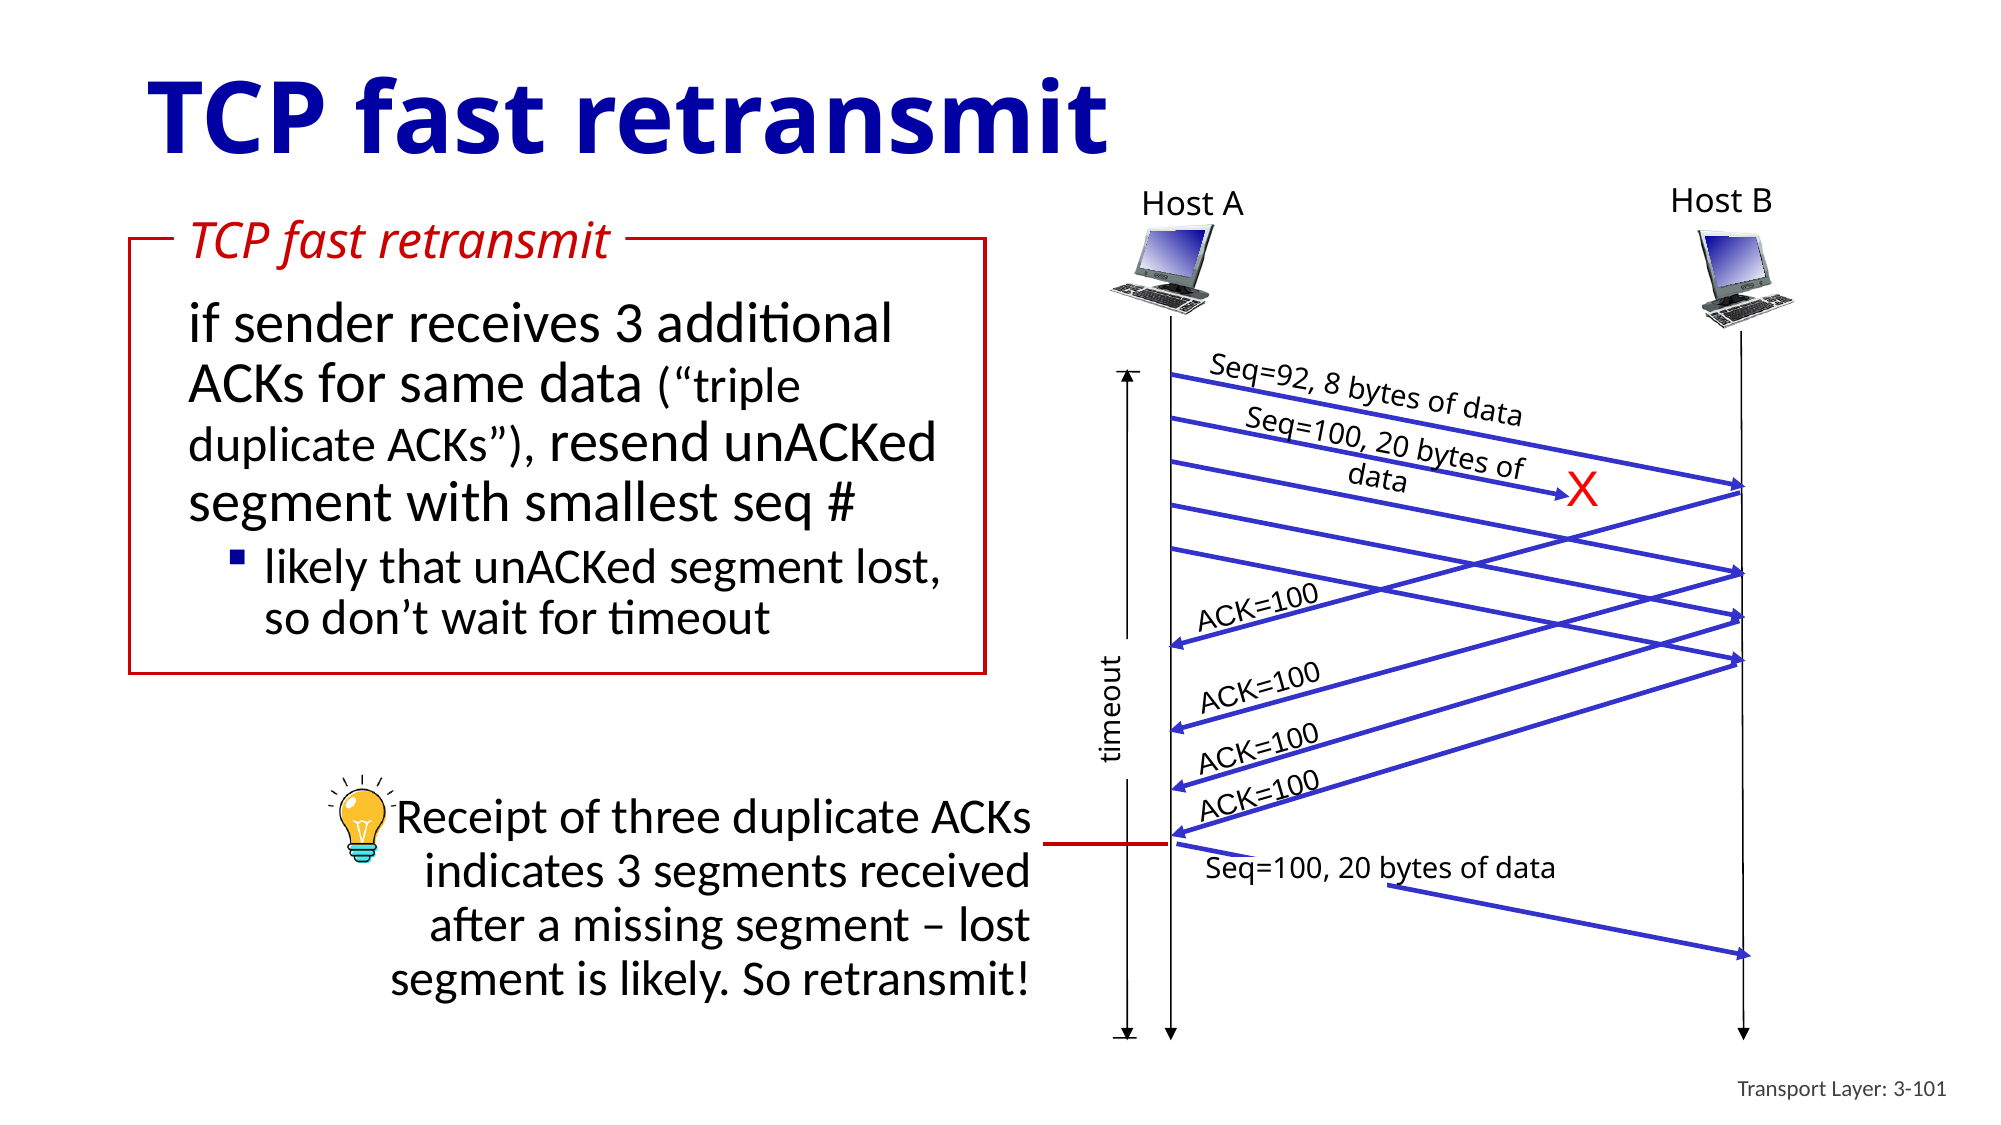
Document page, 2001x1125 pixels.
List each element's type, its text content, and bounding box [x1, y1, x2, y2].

title TCP fast retransmit [131, 47, 2000, 195]
slide_number Transport Layer: 3-101 [1512, 1056, 1963, 1117]
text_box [1083, 957, 1174, 1041]
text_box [129, 201, 986, 674]
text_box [1083, 369, 1170, 753]
text_box Host B [1655, 171, 1788, 227]
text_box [1150, 492, 1744, 836]
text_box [1694, 225, 1818, 336]
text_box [1083, 220, 1217, 322]
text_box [1170, 363, 1746, 661]
text_box [1737, 959, 1750, 1041]
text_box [1169, 841, 1752, 957]
text_box Host A [1126, 174, 1259, 230]
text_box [295, 753, 1169, 1017]
